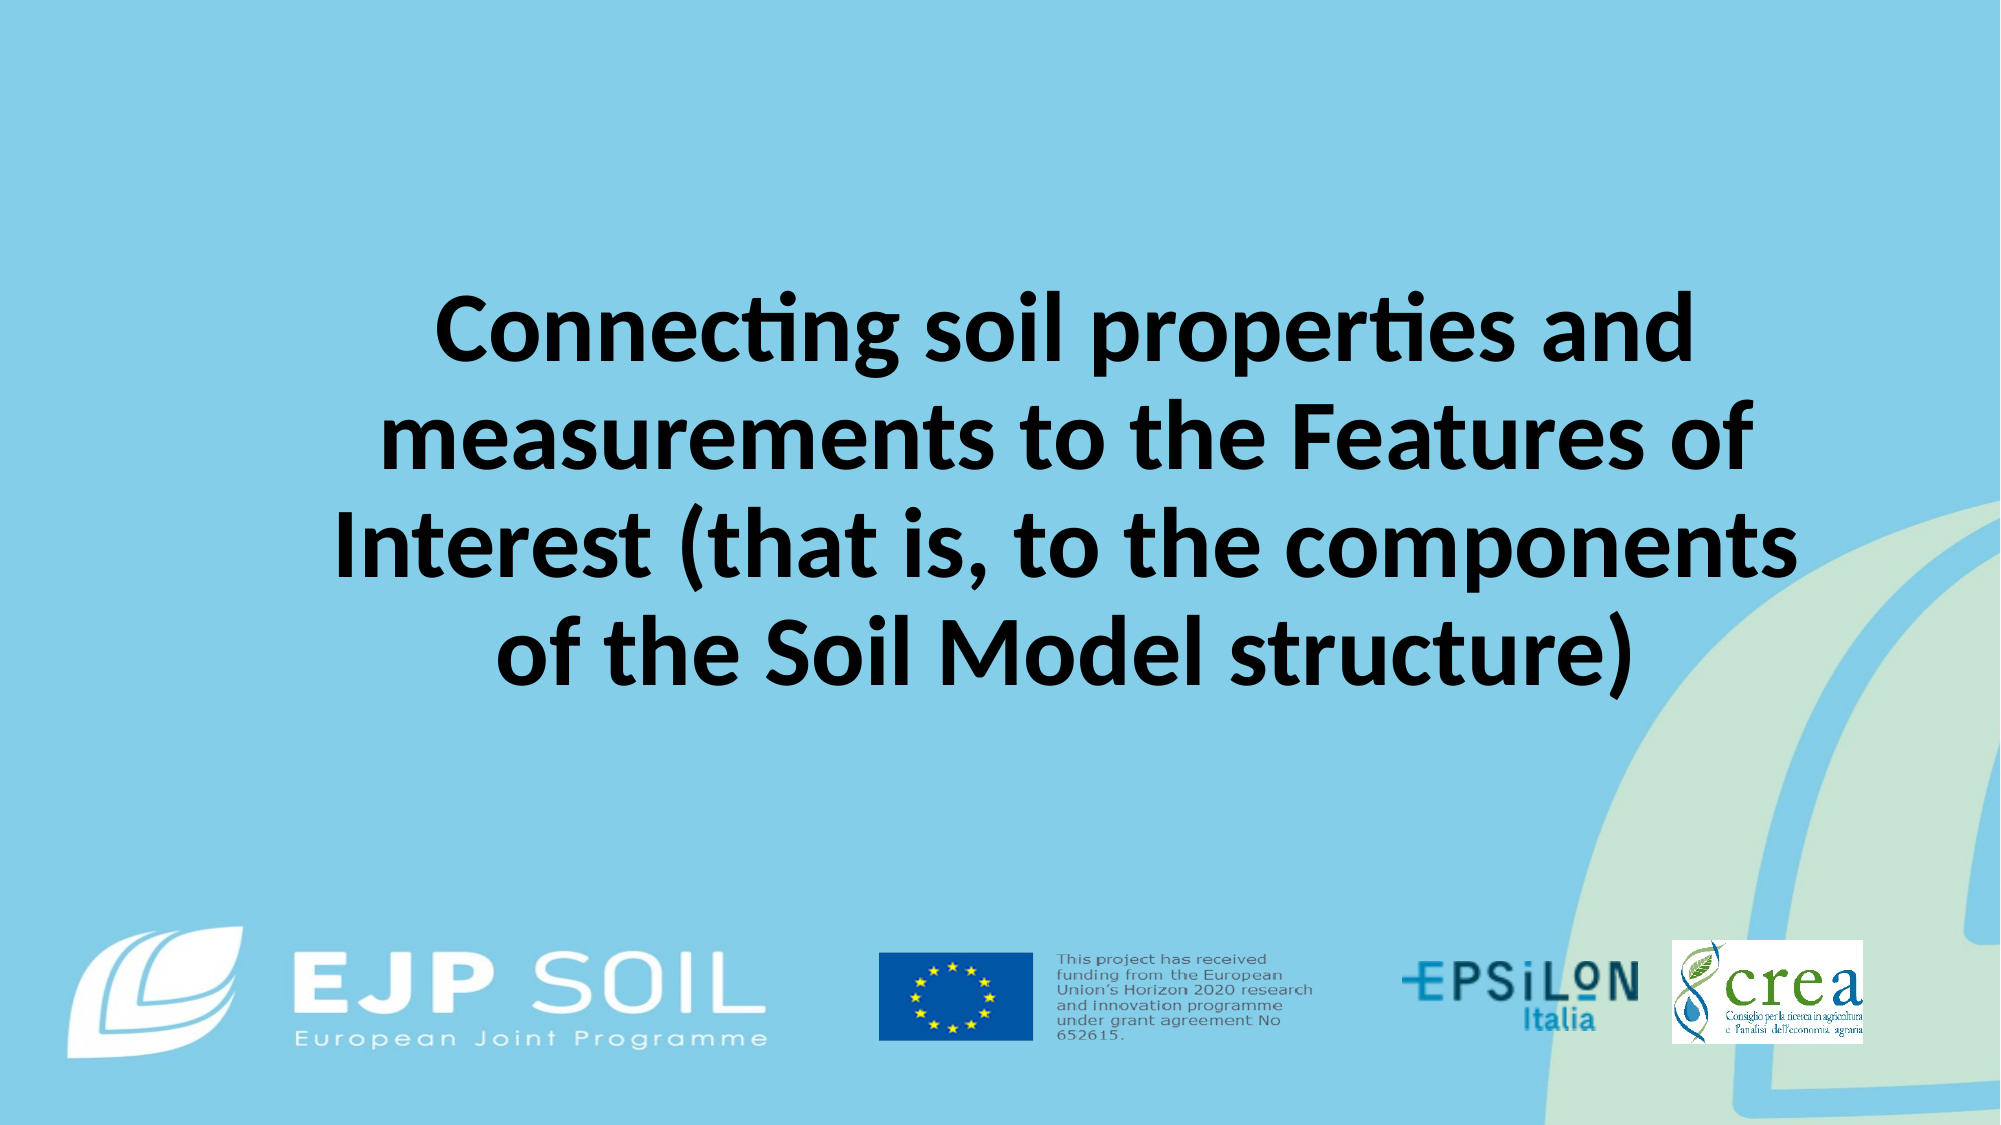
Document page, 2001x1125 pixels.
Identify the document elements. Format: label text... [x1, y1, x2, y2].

picture [0, 0, 2001, 1125]
text_box Connecting soil properties and measurements to the Features of Interest (that is, to the components of the Soil Model structure) [268, 206, 1865, 715]
